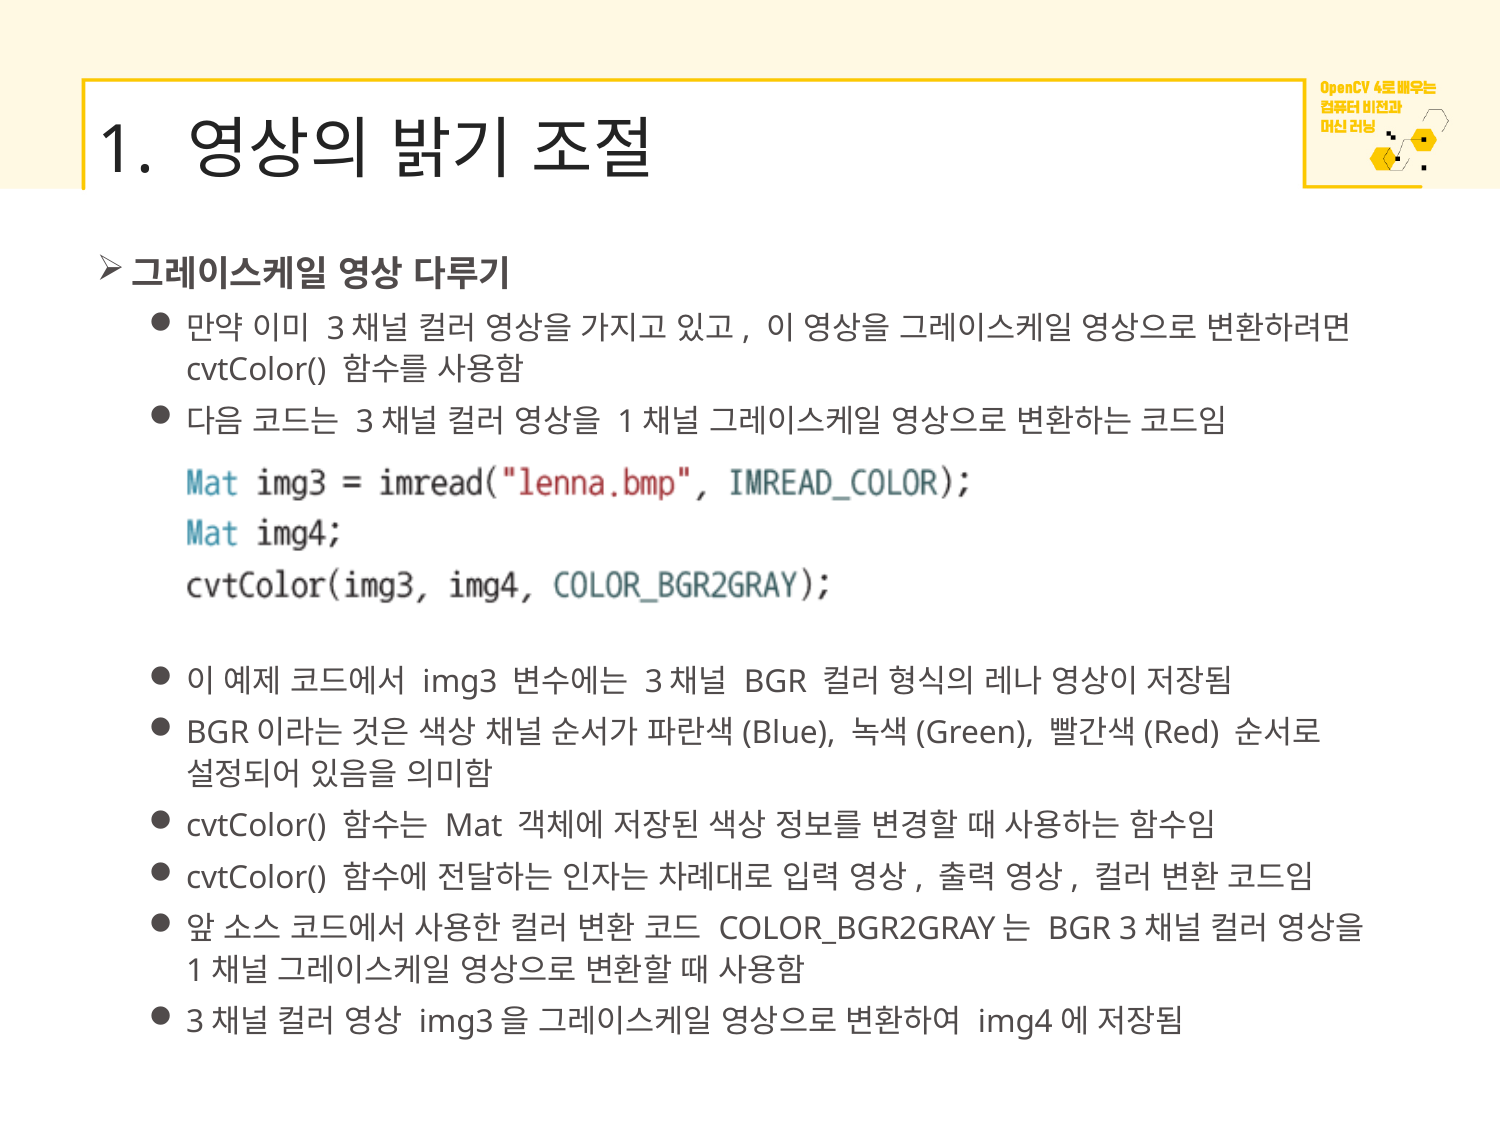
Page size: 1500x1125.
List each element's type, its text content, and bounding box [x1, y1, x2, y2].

list 그레이스케일 영상 다루기 만약 이미 3채널 컬러 영상을 가지고 있고, 이 영상을 그레이스케일 영상으로 변환하려면 cvtColor() 함수를 사용함 다음 코드는 3채널 컬러 영상을 1채널 그레이스케일 영상으로 변환하는 코드임 이 예제 코드에서 img3 변수에는 3채널 BGR 컬러 형식의 레나 영상이 저장됨 BGR이라는 것은 색상 채널 순서가 파란색(Blue), 녹색(Green), 빨간색(Red) 순서로 설정되어 있음을 의미함 cvtColor() 함수는 Mat 객체에 저장된 색상 정보를 변경할 때 사용하는 함수임 cvtColor() 함수에 전달하는 인자는 차례대로 입력 영상, 출력 영상, 컬러 변환 코드임 앞 소스 코드에서 사용한 컬러 변환 코드 COLOR_BGR2GRAY는 BGR 3채널 컬러 영상을 1채널 그레이스케일 영상으로 변환할 때 사용함 3채널 컬러 영상 img3을 그레이스케일 영상으로 변환하여 img4에 저장됨 [81, 239, 1412, 1054]
picture [0, 0, 1500, 1125]
title 1. 영상의 밝기 조절 [82, 61, 1413, 193]
